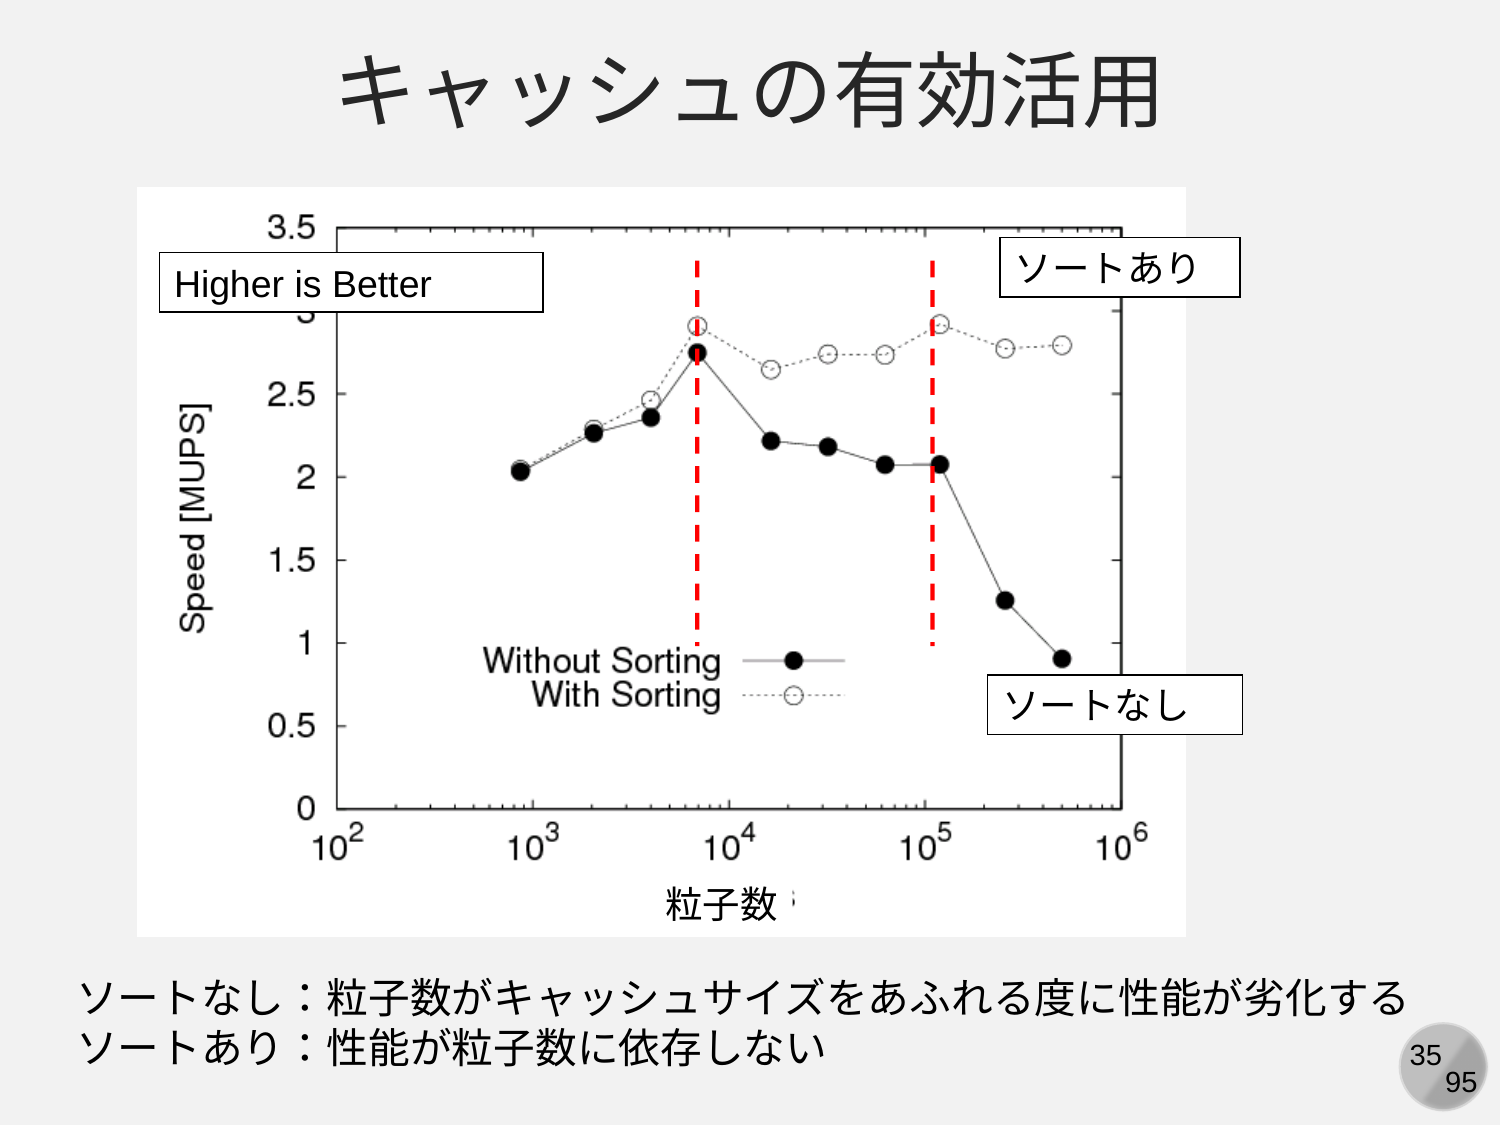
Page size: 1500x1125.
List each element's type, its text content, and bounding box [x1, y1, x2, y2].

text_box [137, 187, 1243, 937]
text_box ソートなし：粒子数がキャッシュサイズをあふれる度に性能が劣化する ソートあり：性能が粒子数に依存しない [61, 964, 1498, 1079]
list キャッシュの有効活用 [0, 31, 1500, 155]
